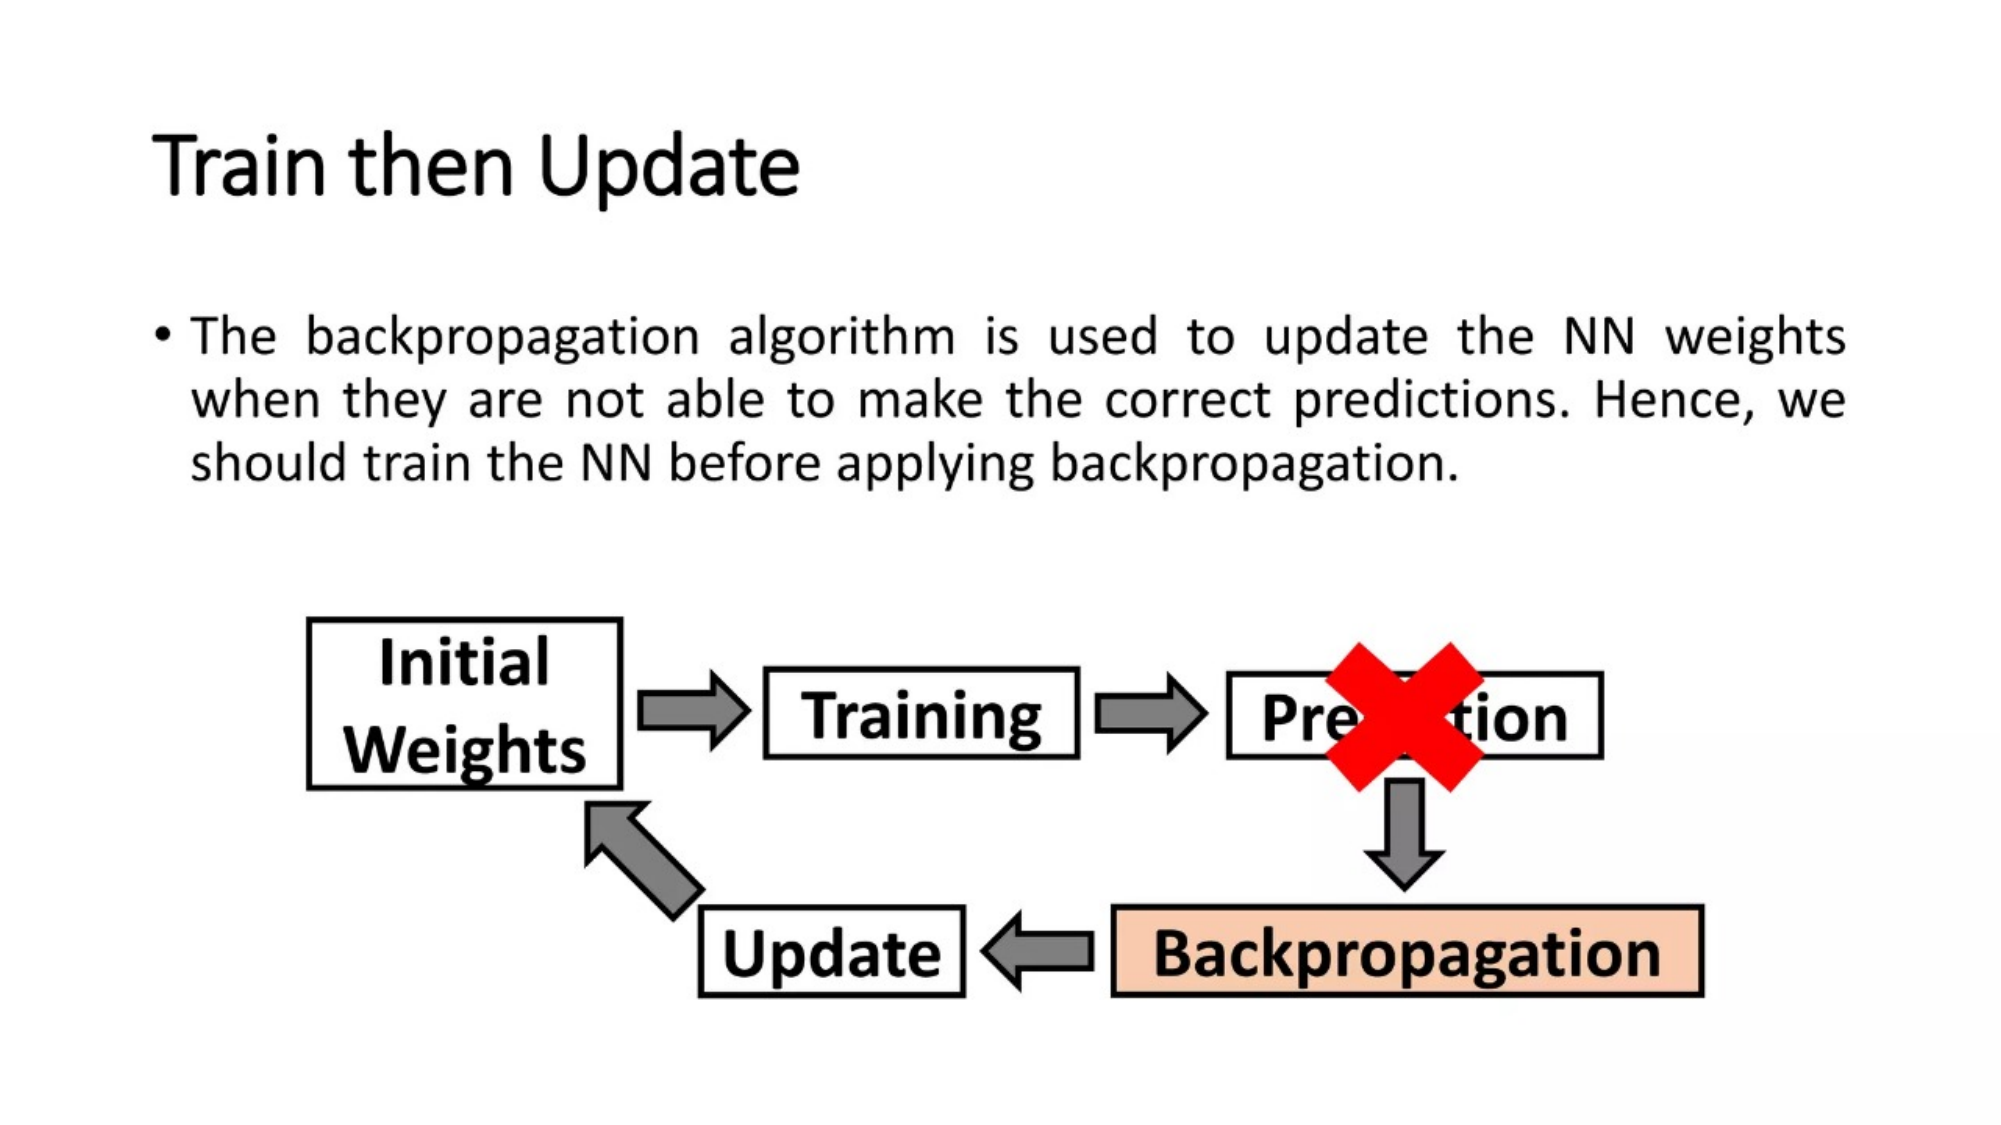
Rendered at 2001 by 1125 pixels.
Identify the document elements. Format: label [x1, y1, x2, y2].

list [0, 0, 2000, 1125]
